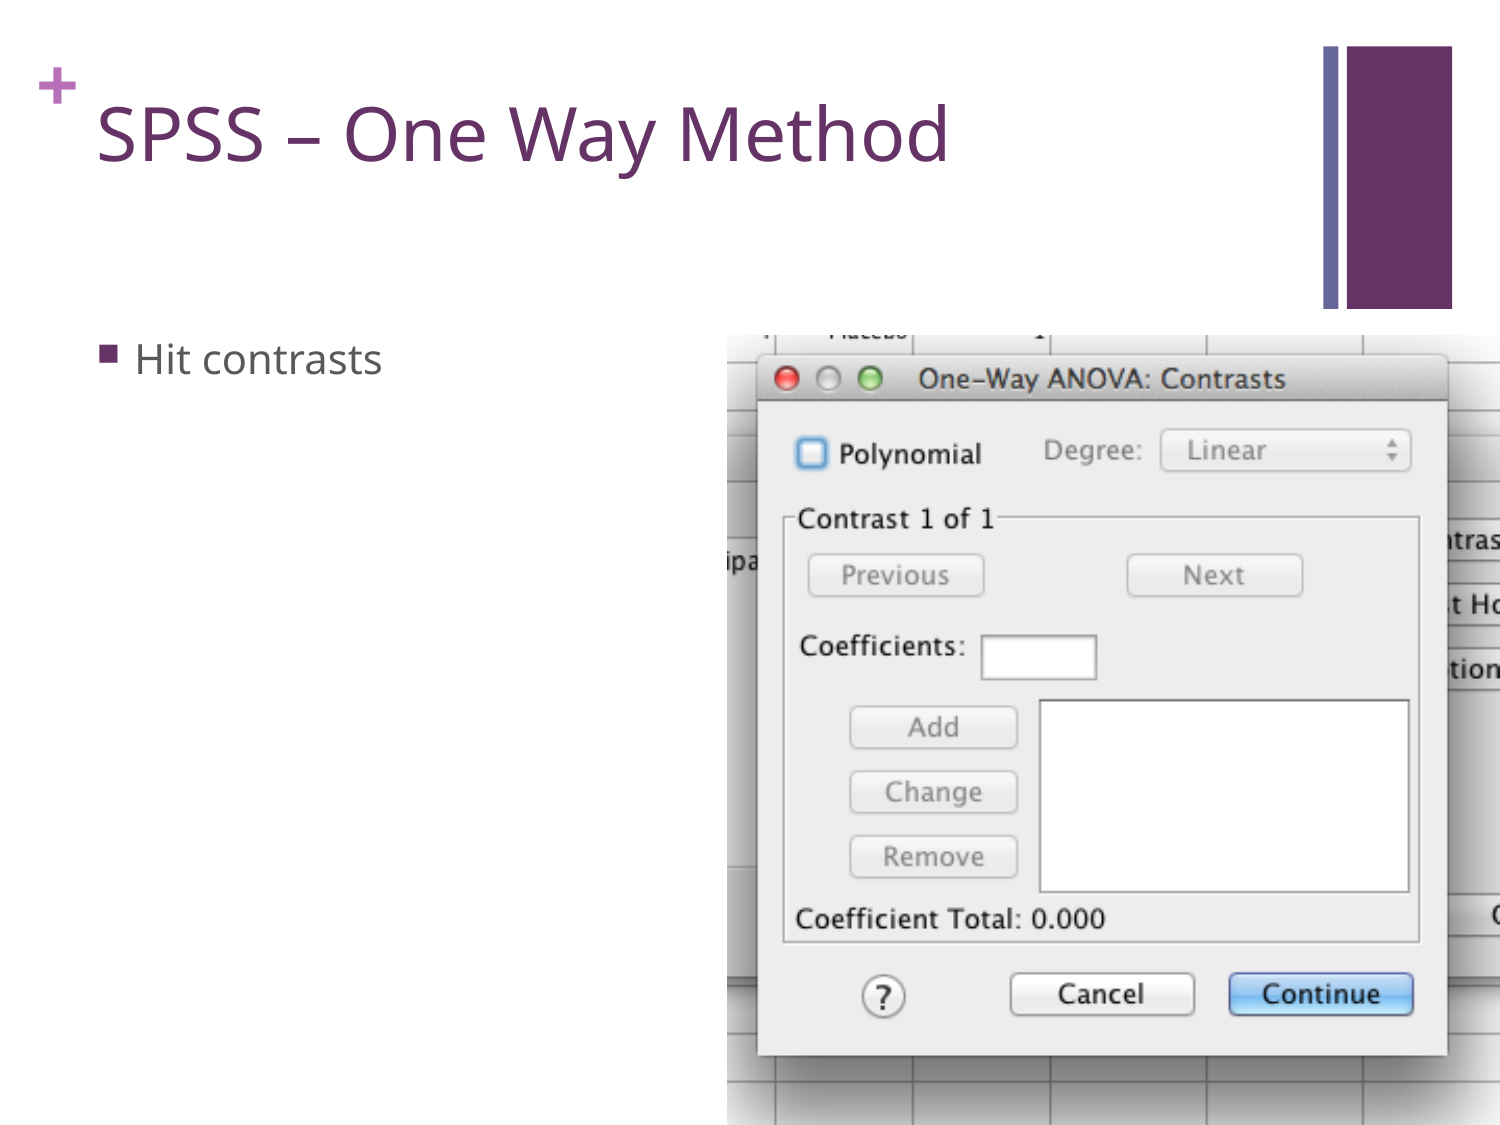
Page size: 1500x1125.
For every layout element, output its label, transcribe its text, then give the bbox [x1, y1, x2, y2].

list Hit contrasts [81, 324, 1322, 1005]
picture [726, 334, 1500, 1125]
title SPSS – One Way Method [81, 79, 1322, 263]
